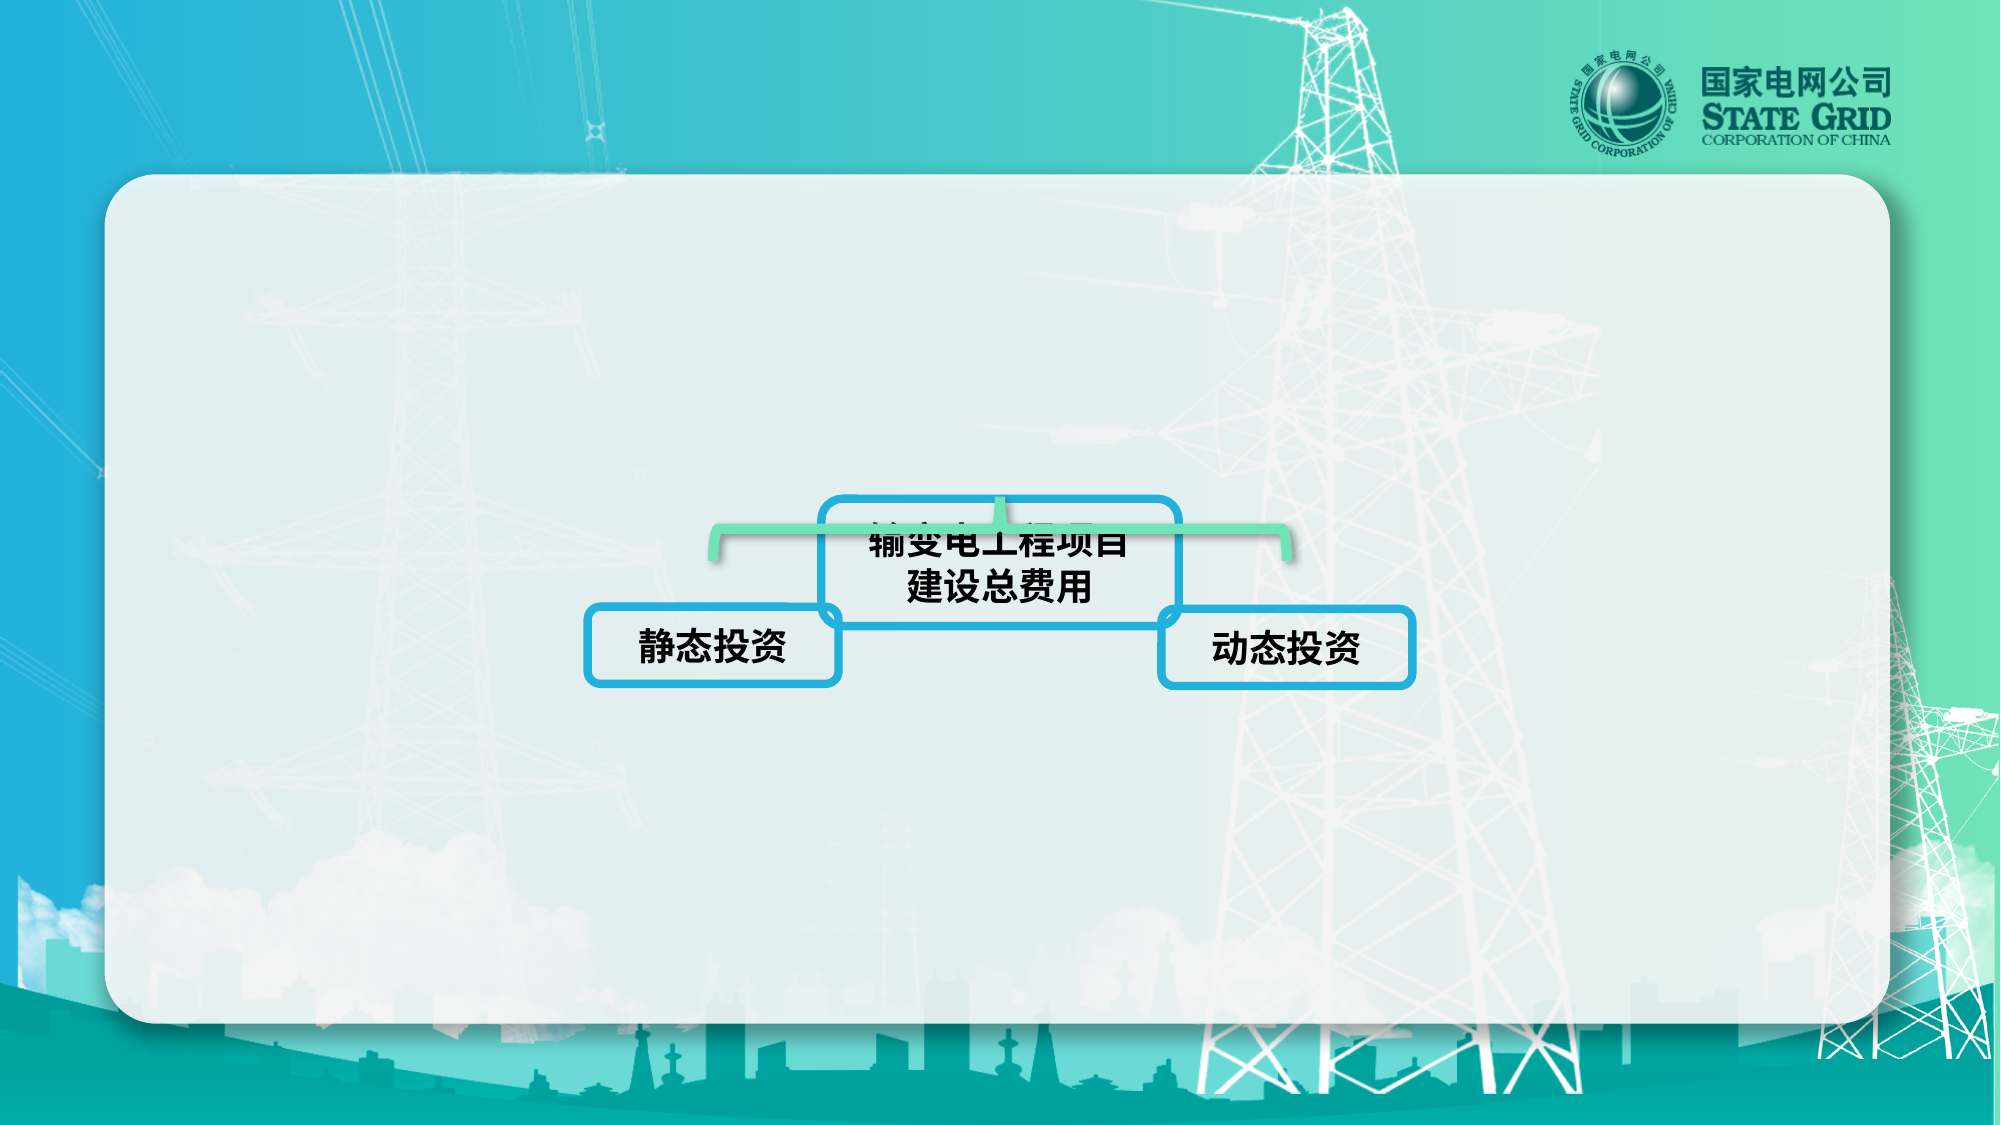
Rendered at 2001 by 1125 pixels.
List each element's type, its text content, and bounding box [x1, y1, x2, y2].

text_box 动态投资 [1160, 607, 1414, 688]
picture [0, 0, 1999, 1125]
text_box 输变电工程项目 建设总费用 [820, 569, 1180, 628]
text_box [712, 496, 1288, 561]
text_box 静态投资 [586, 605, 840, 685]
text_box 输变电工程项目 建设总费用 [1001, 497, 1180, 526]
text_box 输变电工程项目 建设总费用 [820, 497, 999, 526]
